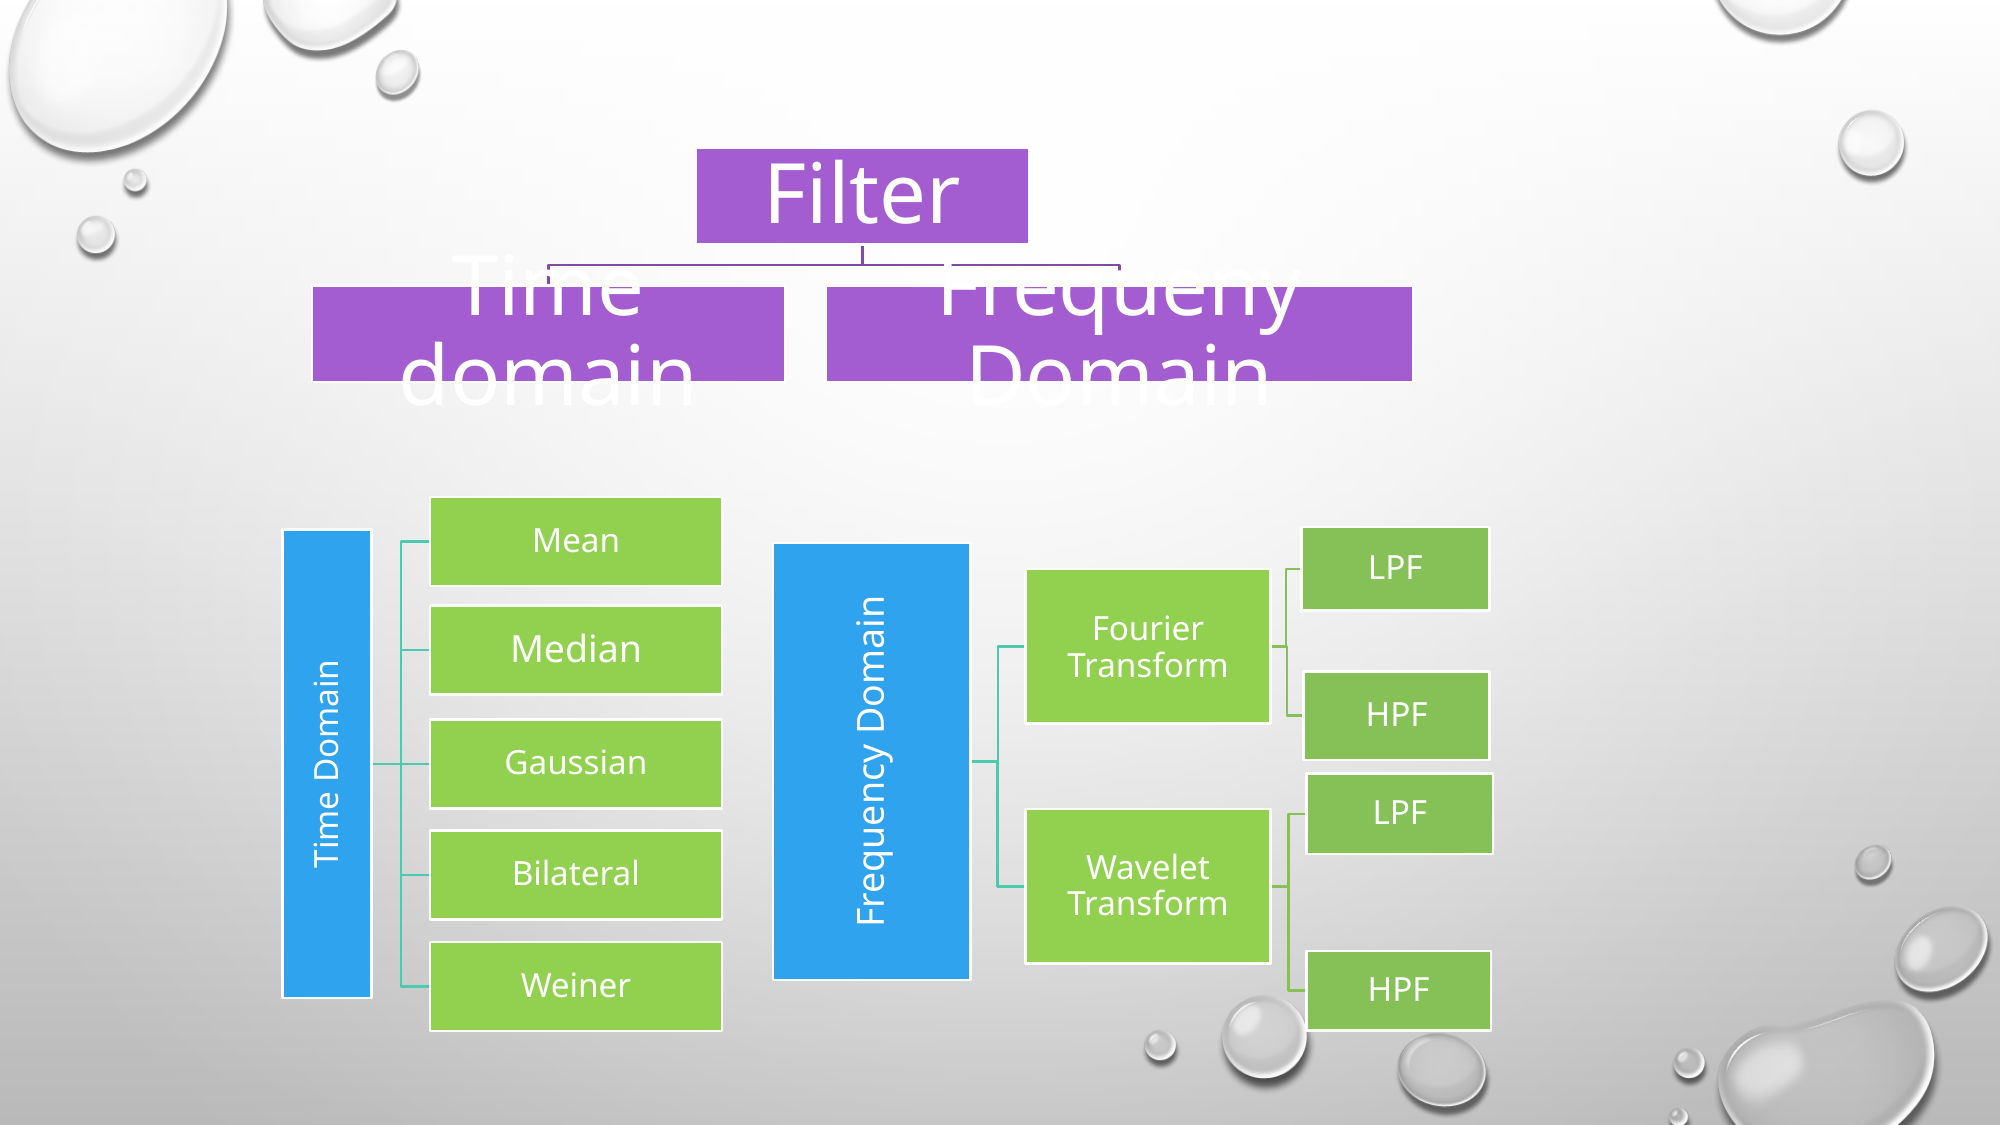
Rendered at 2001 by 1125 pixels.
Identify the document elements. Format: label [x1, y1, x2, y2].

picture [0, 0, 2000, 1125]
text_box [225, 496, 767, 1032]
text_box [772, 489, 1503, 1034]
list [311, 0, 1414, 494]
